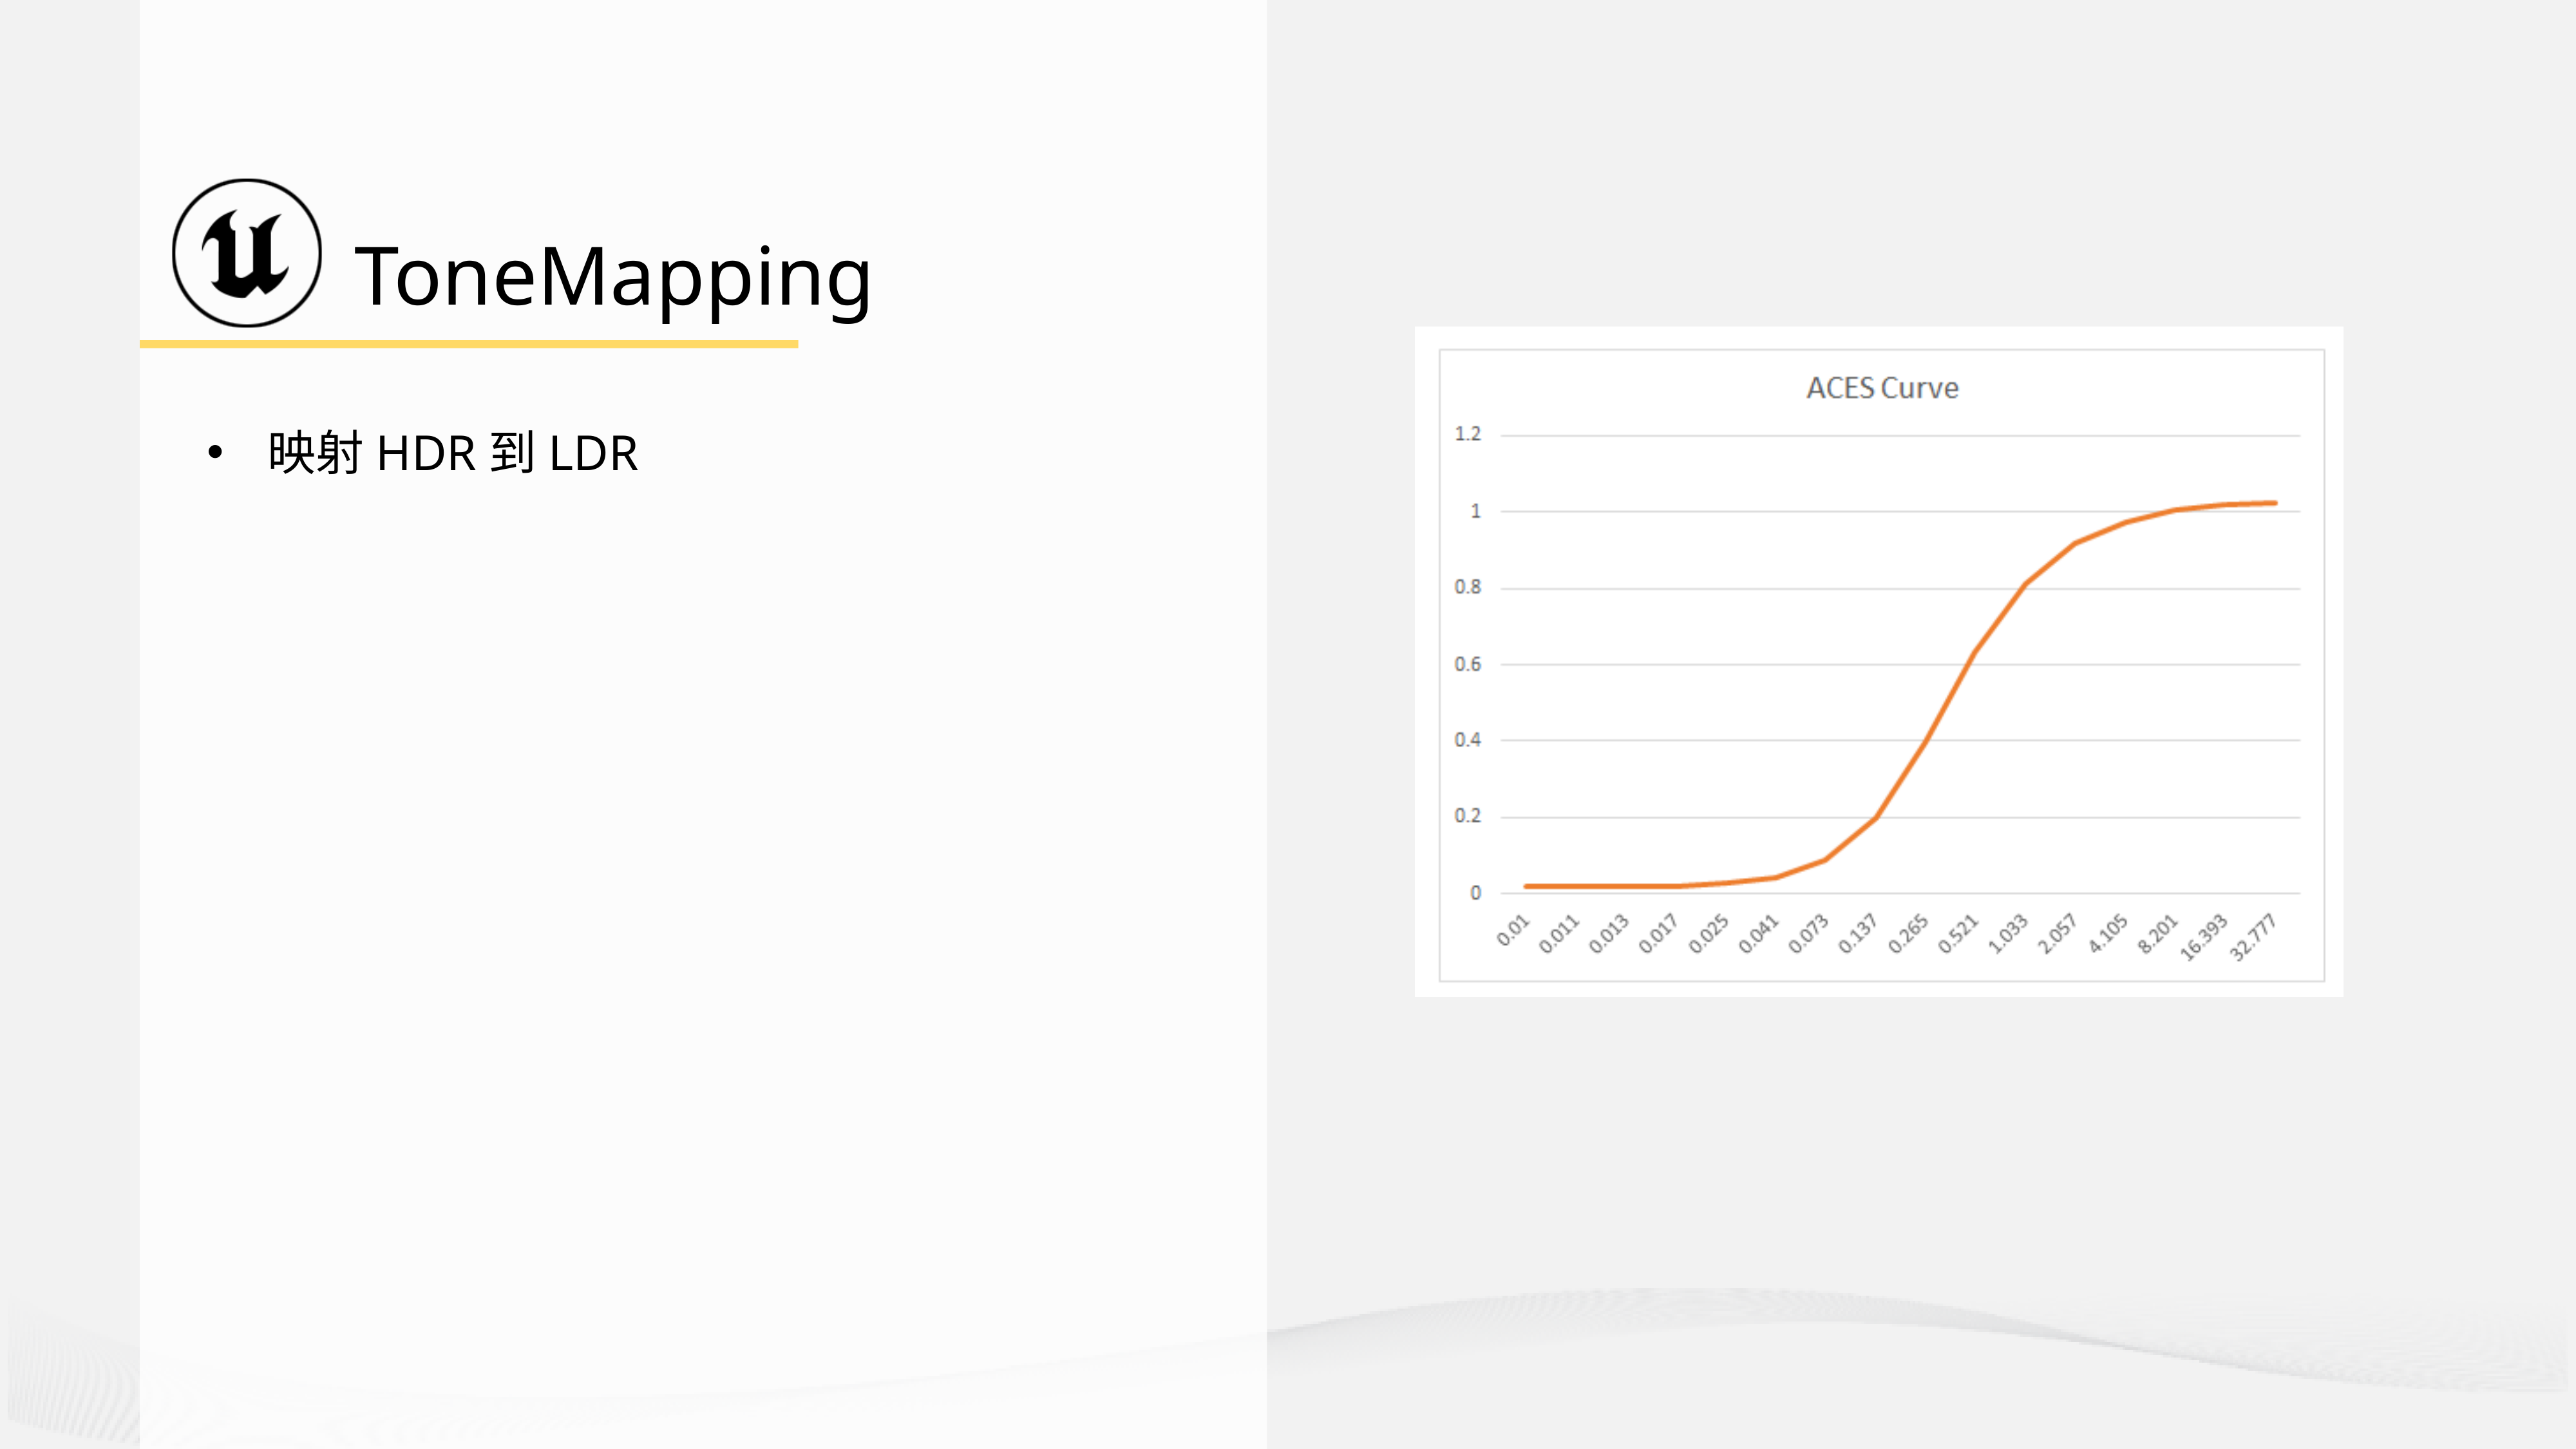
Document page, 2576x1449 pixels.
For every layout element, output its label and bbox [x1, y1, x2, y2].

text_box [139, 0, 1267, 1449]
picture [1415, 327, 2344, 998]
picture [170, 176, 323, 330]
